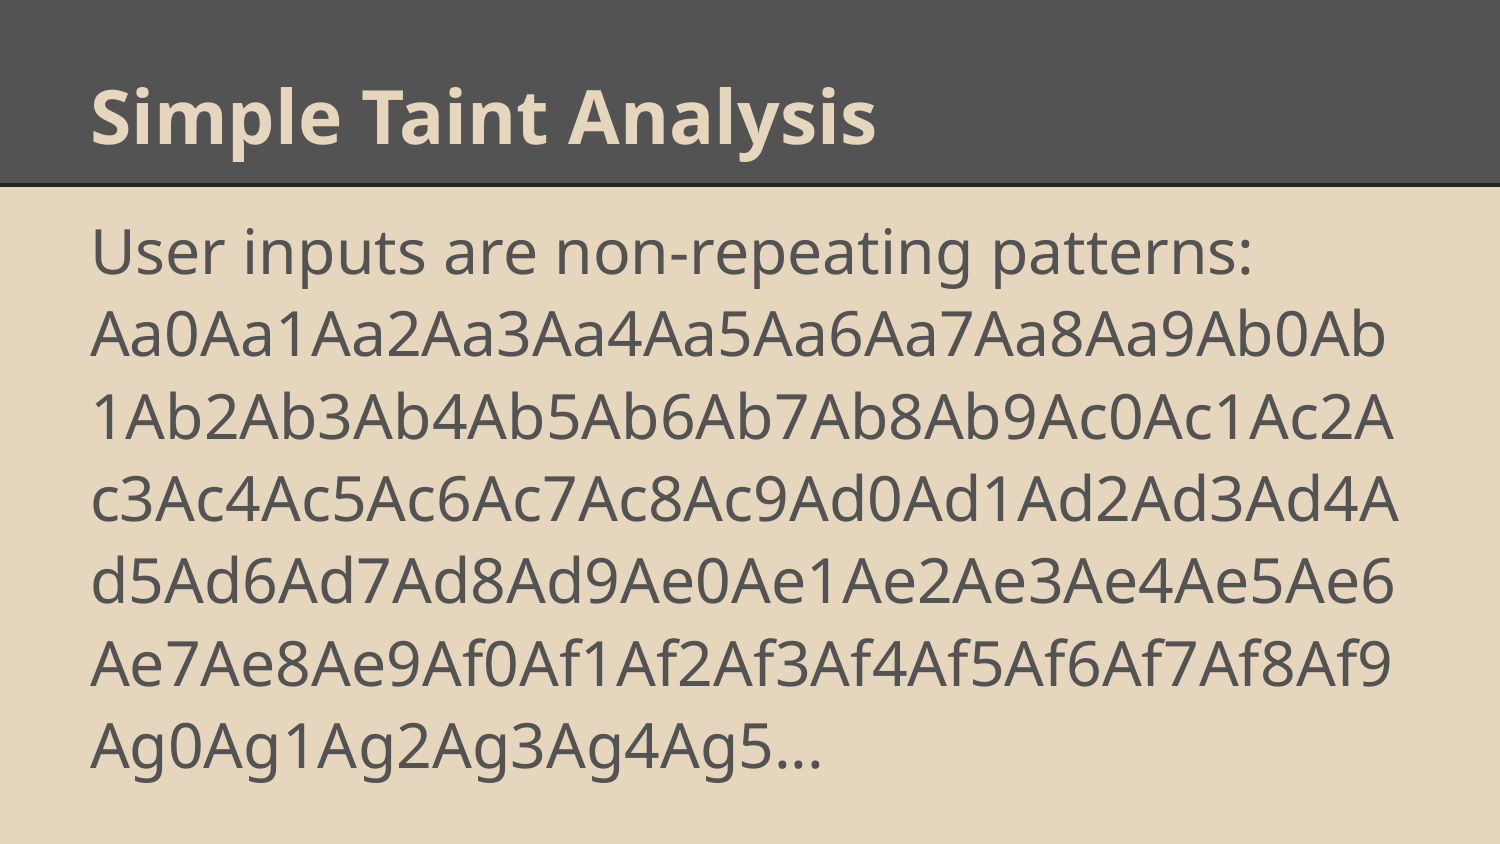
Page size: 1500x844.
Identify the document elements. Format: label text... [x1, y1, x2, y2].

list User inputs are non-repeating patterns: Aa0Aa1Aa2Aa3Aa4Aa5Aa6Aa7Aa8Aa9Ab0Ab1Ab2Ab3Ab4Ab5Ab6Ab7Ab8Ab9Ac0Ac1Ac2Ac3Ac4Ac5Ac6Ac7Ac8Ac9Ad0Ad1Ad2Ad3Ad4Ad5Ad6Ad7Ad8Ad9Ae0Ae1Ae2Ae3Ae4Ae5Ae6Ae7Ae8Ae9Af0Af1Af2Af3Af4Af5Af6Af7Af8Af9Ag0Ag1Ag2Ag3Ag4Ag5... [75, 196, 1425, 808]
title Simple Taint Analysis [75, 33, 1425, 175]
